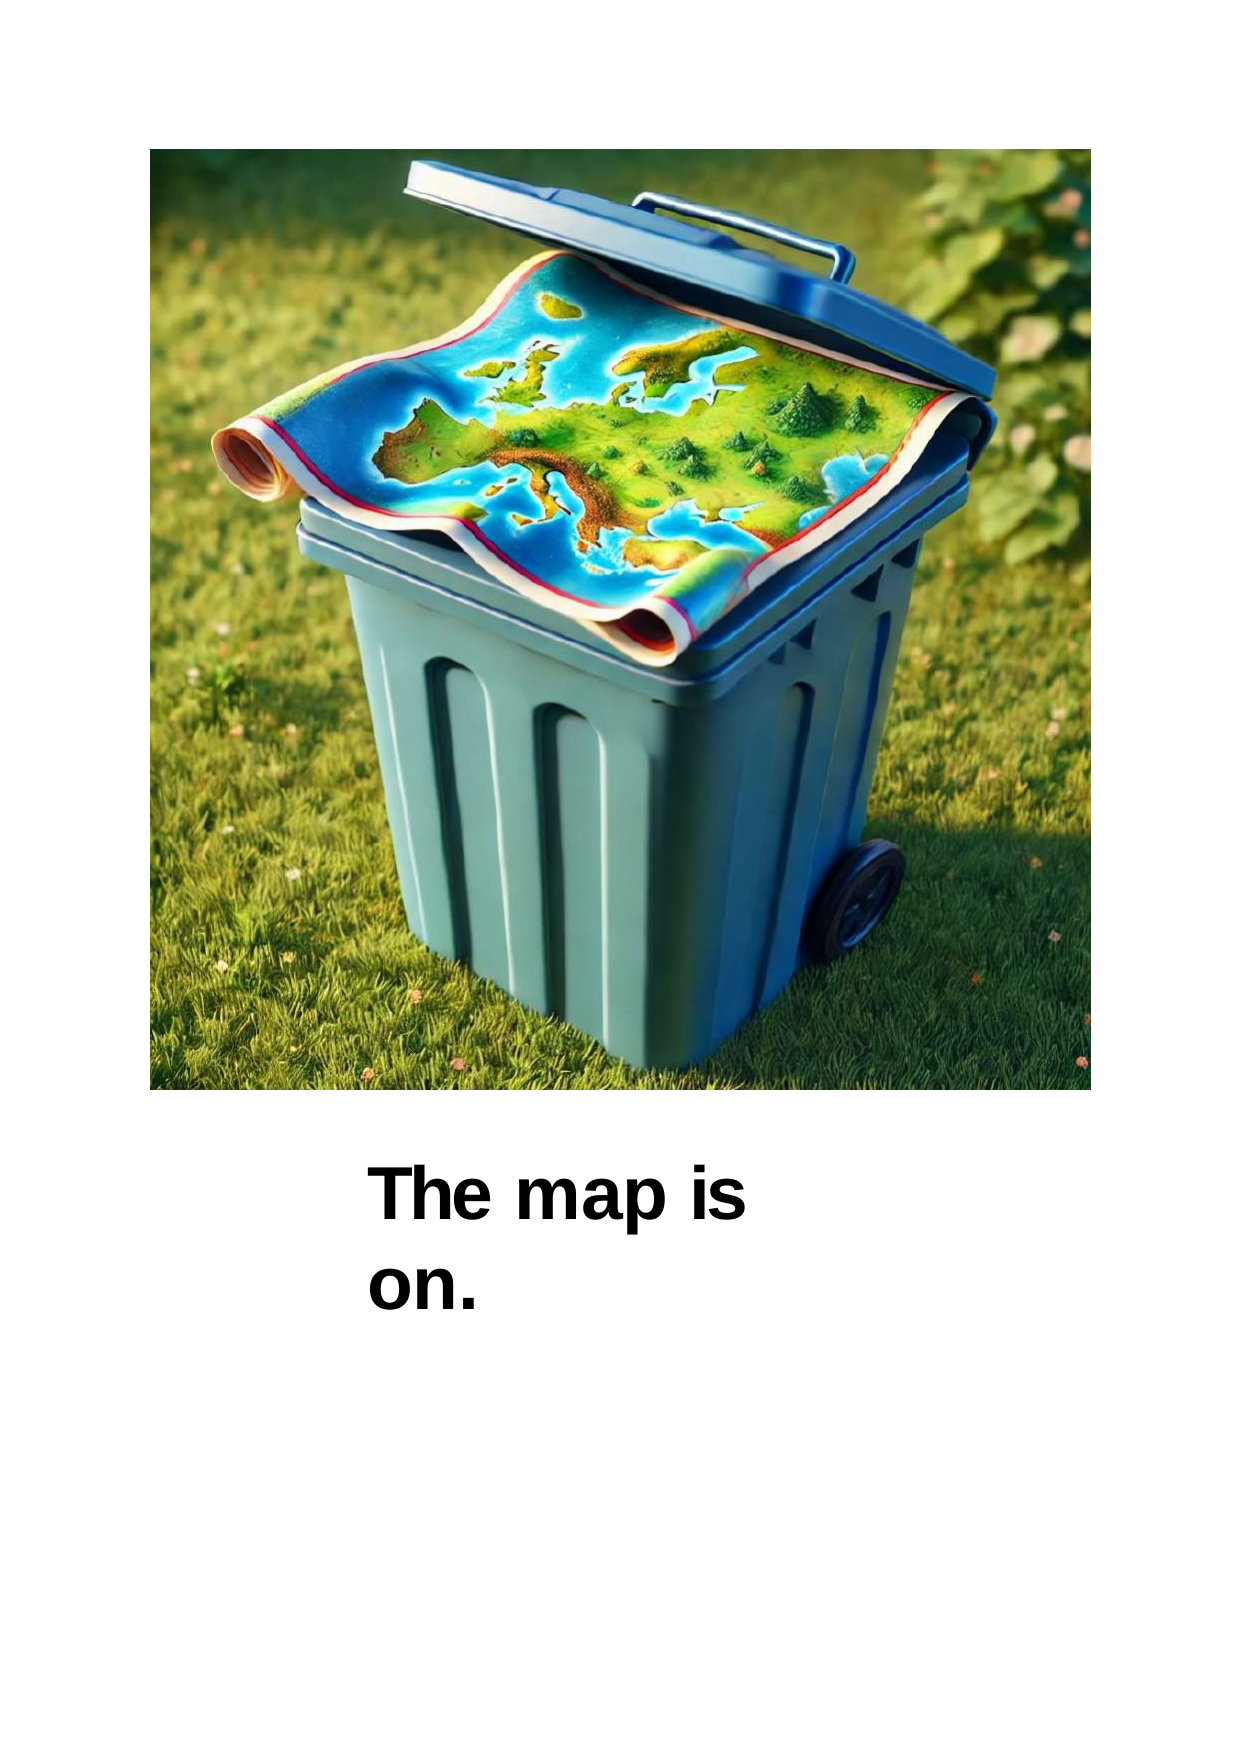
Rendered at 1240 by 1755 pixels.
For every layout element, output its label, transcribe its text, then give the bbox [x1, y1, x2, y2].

text_box The map is on. [365, 1142, 875, 1325]
picture [149, 149, 1091, 1091]
